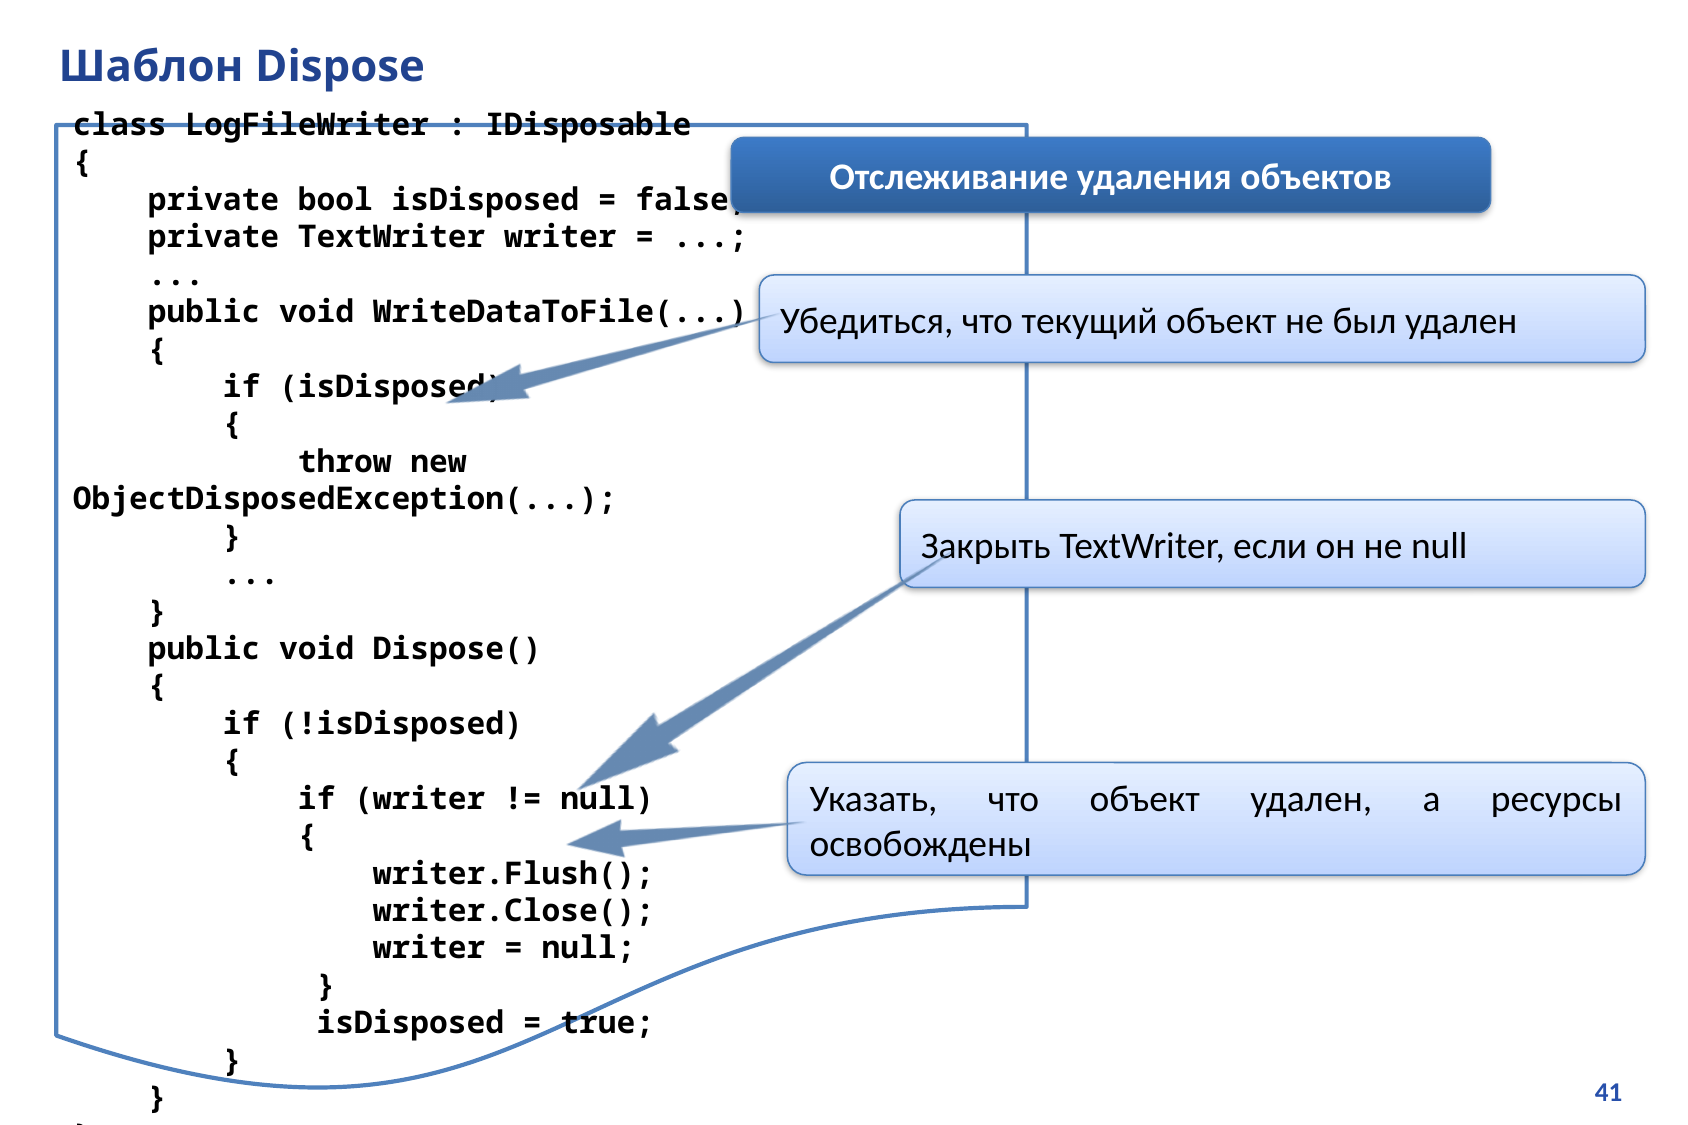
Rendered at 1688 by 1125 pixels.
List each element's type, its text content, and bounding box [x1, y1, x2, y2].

text_box Убедиться, что текущий объект не был удален [758, 274, 1647, 364]
title Шаблон Dispose [41, 29, 1653, 90]
picture [564, 809, 814, 855]
picture [535, 637, 1006, 693]
text_box Указать, что объект удален, а ресурсы освобождены [786, 761, 1647, 876]
text_box class LogFileWriter : IDisposable { private bool isDisposed = false; private TextWriter writer = ...; ... public void WriteDataToFile(...) { if (isDisposed) { throw new ObjectDisposedException(...); } ... } public void Dispose() { if (!isDisposed) { if (writer != null) { writer.Flush(); writer.Close(); writer = null; } isDisposed = true; } } } [54, 122, 1029, 1090]
text_box Отслеживание удаления объектов [730, 136, 1492, 214]
text_box Закрыть TextWriter, если он не null [899, 499, 1647, 589]
picture [436, 334, 798, 378]
